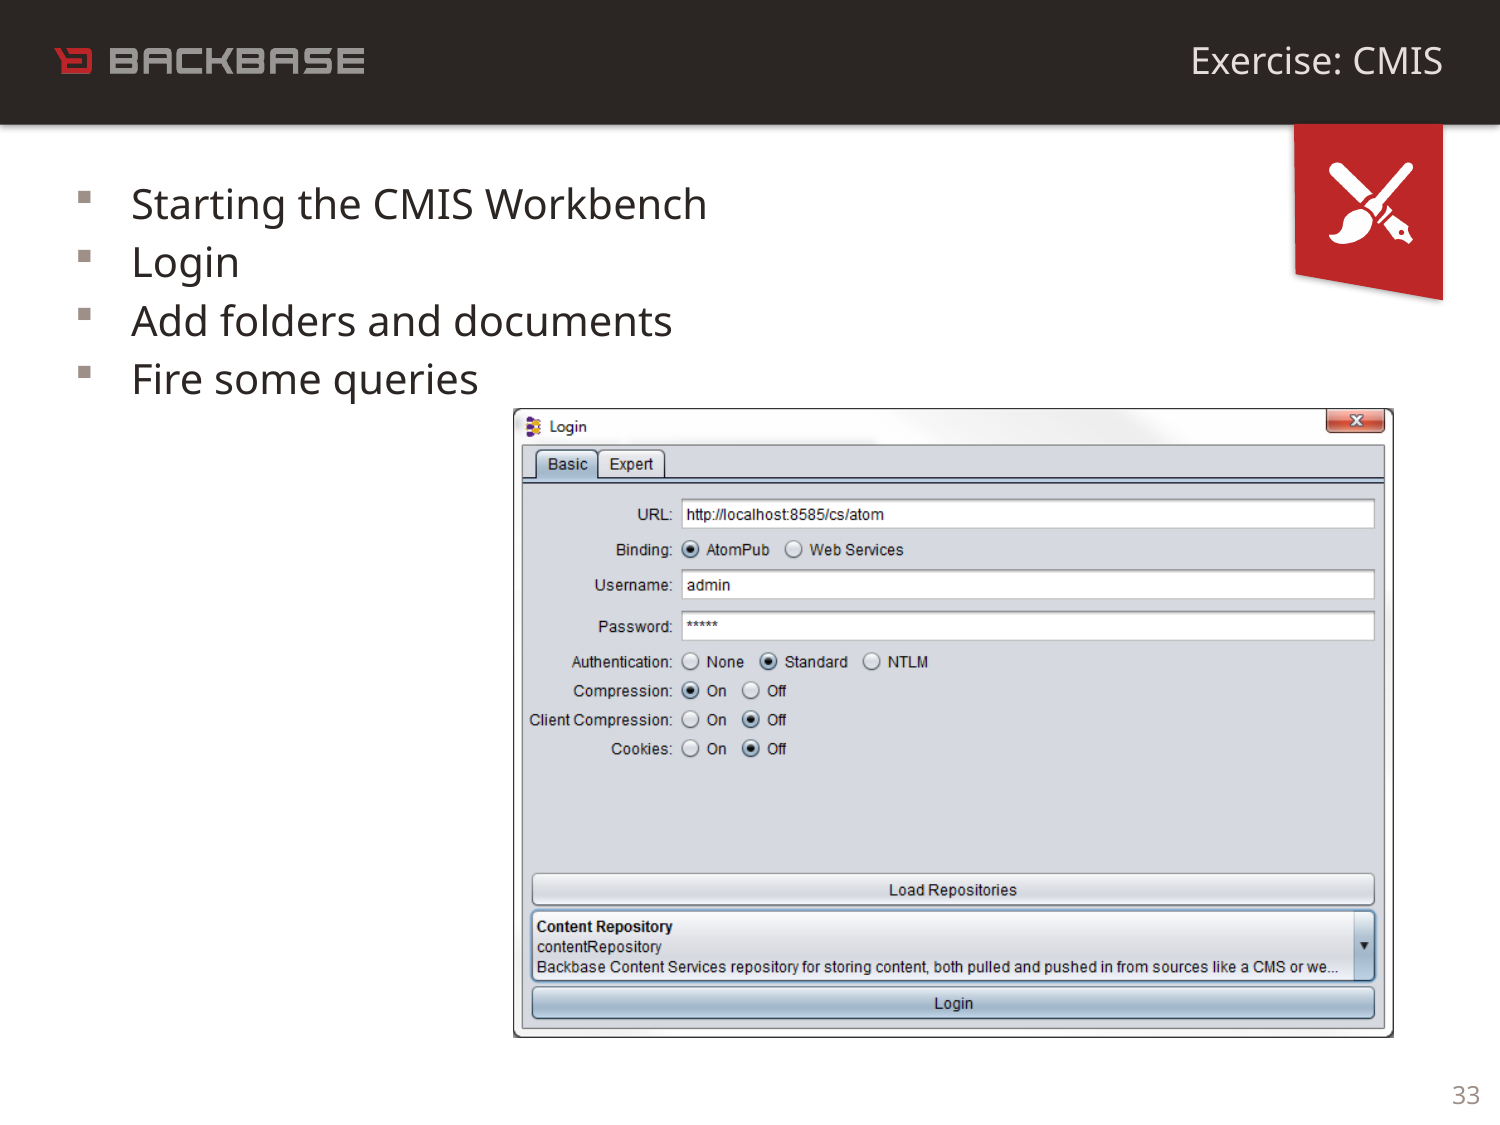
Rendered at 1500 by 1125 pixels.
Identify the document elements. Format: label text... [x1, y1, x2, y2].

slide_number 33 [1221, 1076, 1496, 1118]
list Starting the CMIS Workbench Login Add folders and documents Fire some queries [60, 170, 1247, 1068]
picture [513, 408, 1394, 1038]
list Exercise: CMIS [431, 29, 1459, 91]
picture [1329, 161, 1413, 245]
picture [54, 48, 364, 74]
